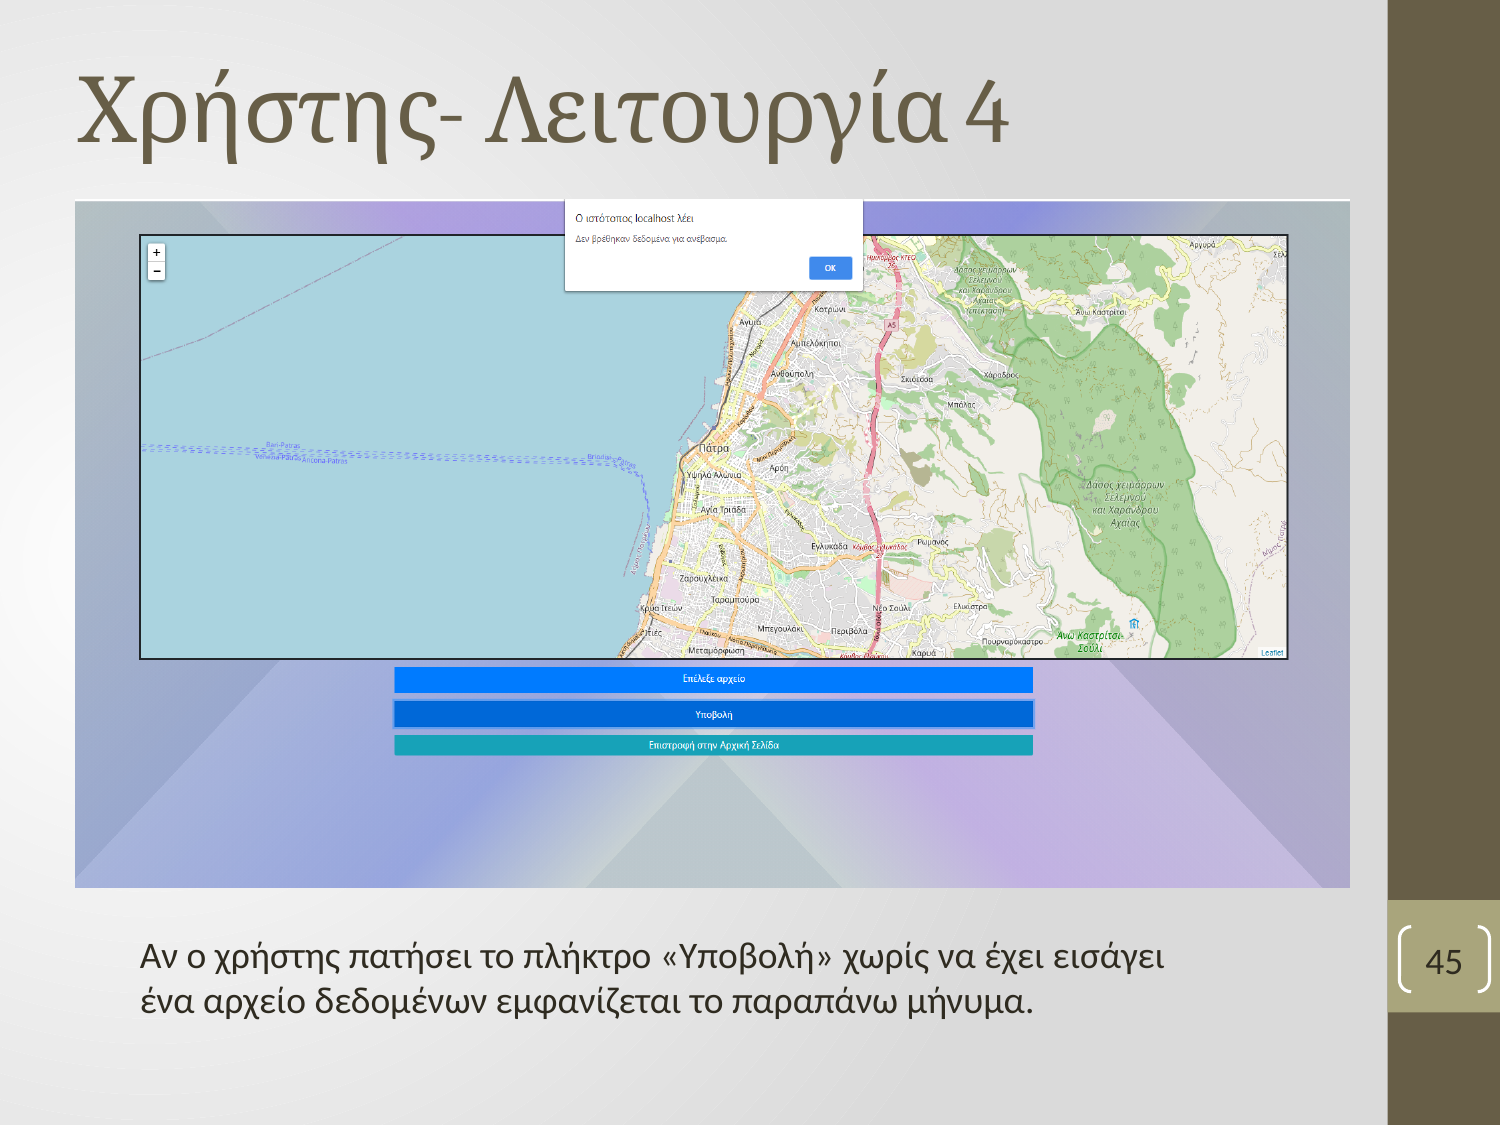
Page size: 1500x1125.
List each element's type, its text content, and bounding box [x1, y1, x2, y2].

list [74, 199, 1351, 888]
text_box Αν ο χρήστης πατήσει το πλήκτρο «Υποβολή» χωρίς να έχει εισάγει ένα αρχείο δεδομένων εμφανίζεται το παραπάνω μήνυμα. [125, 923, 1225, 1028]
title Χρήστης- Λειτουργία 4 [62, 12, 1313, 200]
slide_number 45 [1397, 925, 1492, 994]
